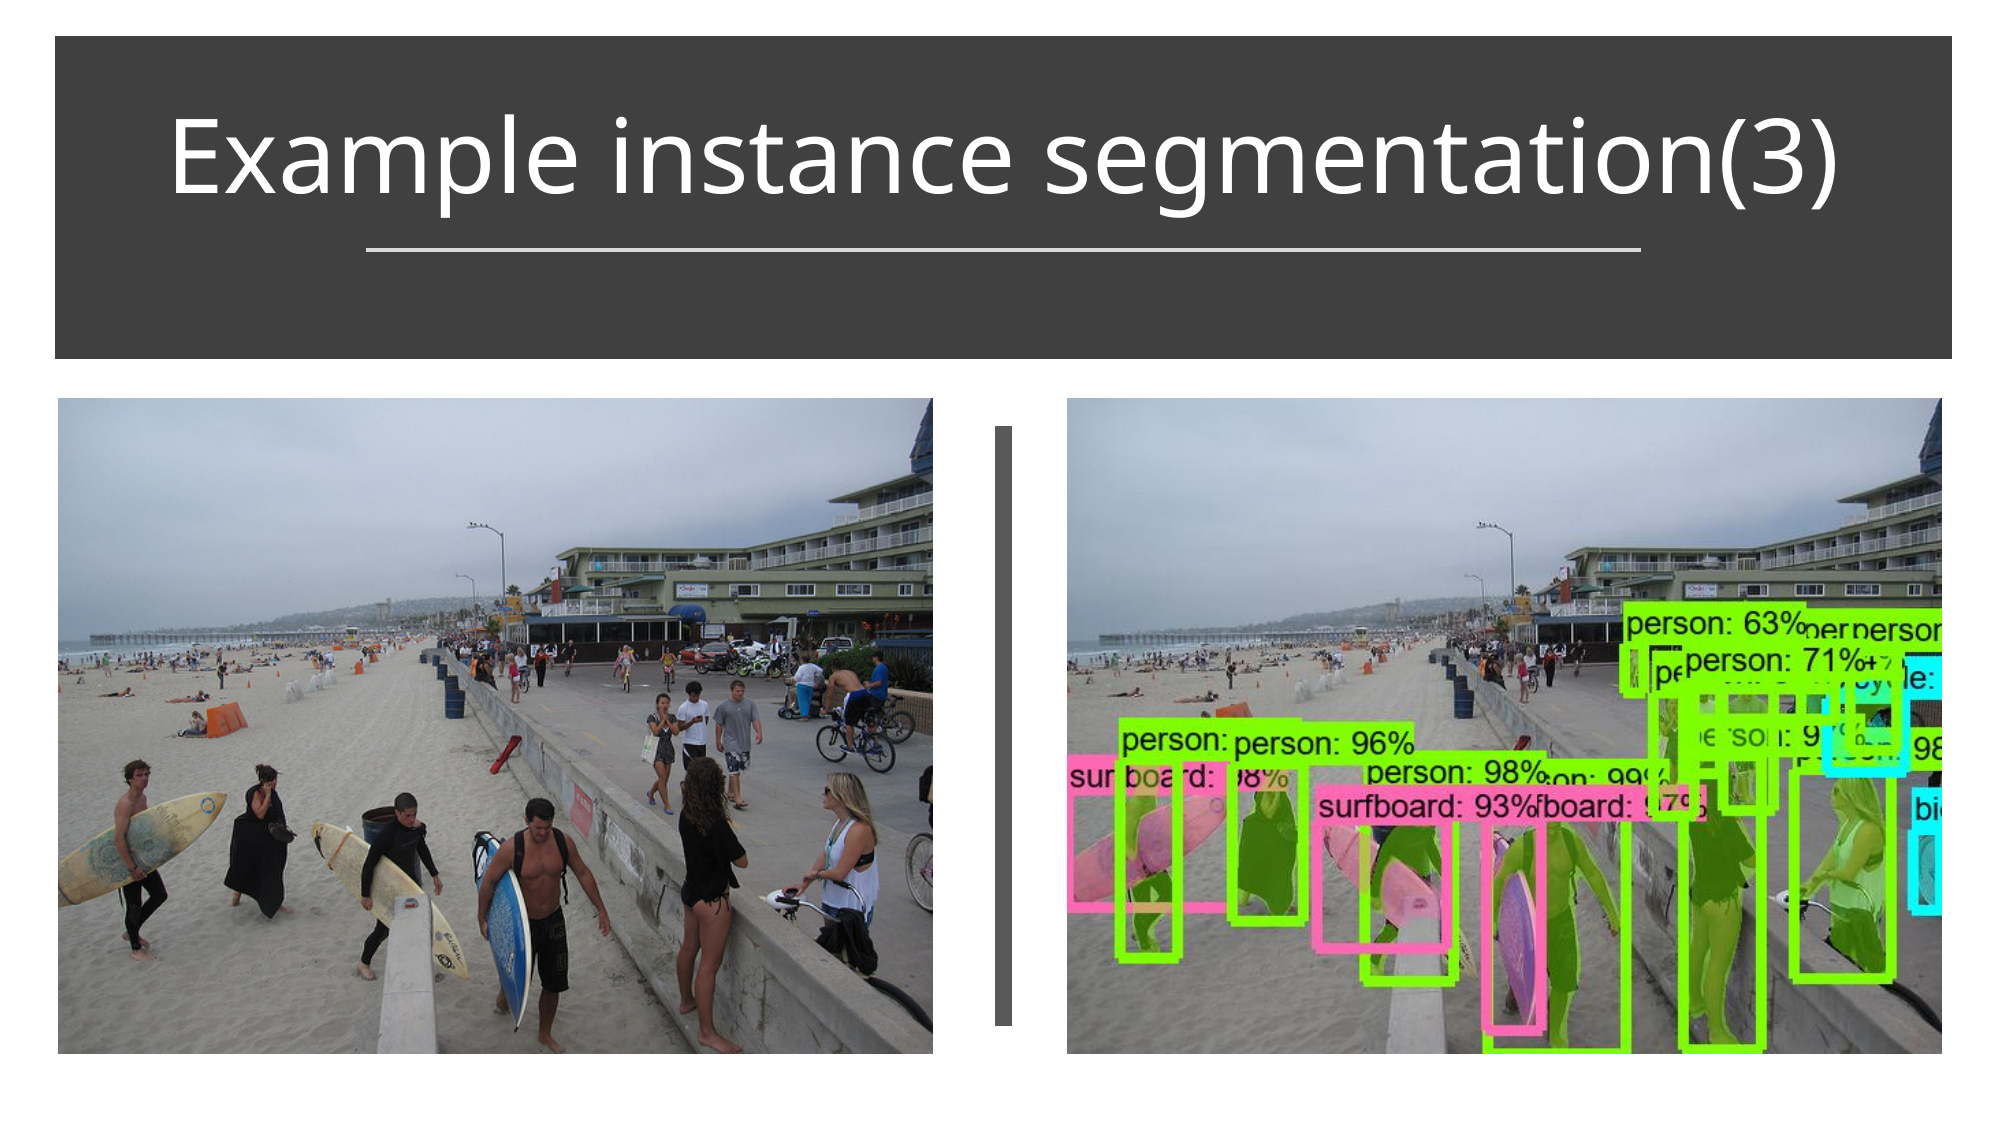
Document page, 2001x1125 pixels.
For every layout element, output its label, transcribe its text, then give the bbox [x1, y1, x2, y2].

text_box [64, 45, 1942, 350]
title Example instance segmentation(3) [89, 71, 1917, 224]
picture [1067, 398, 1942, 1054]
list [58, 398, 933, 1054]
